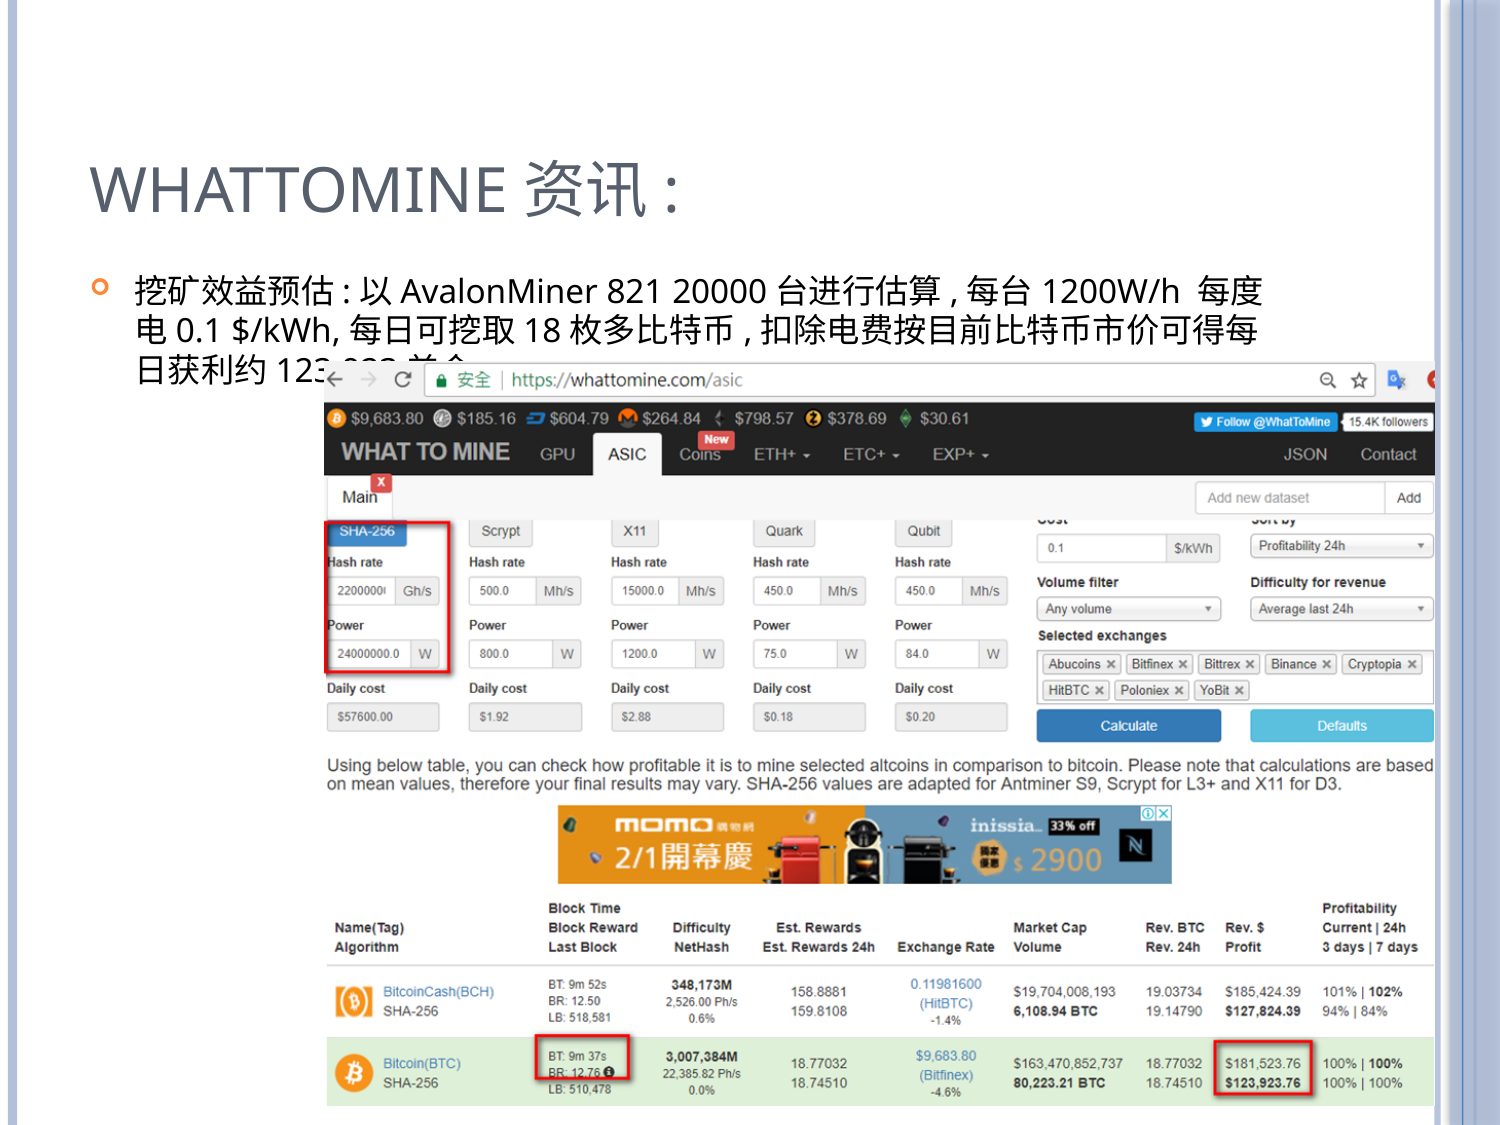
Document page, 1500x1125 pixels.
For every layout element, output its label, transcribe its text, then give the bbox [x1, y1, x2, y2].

text_box Whattomine资讯: [74, 45, 1300, 233]
picture [324, 361, 1435, 1106]
text_box 挖矿效益预估:以AvalonMiner 821 20000台进行估算,每台1200W/h 每度电0.1 $/kWh,每日可挖取18枚多比特币,扣除电费按目前比特币市价可得每日获利约123,923美金 [74, 262, 1300, 1062]
